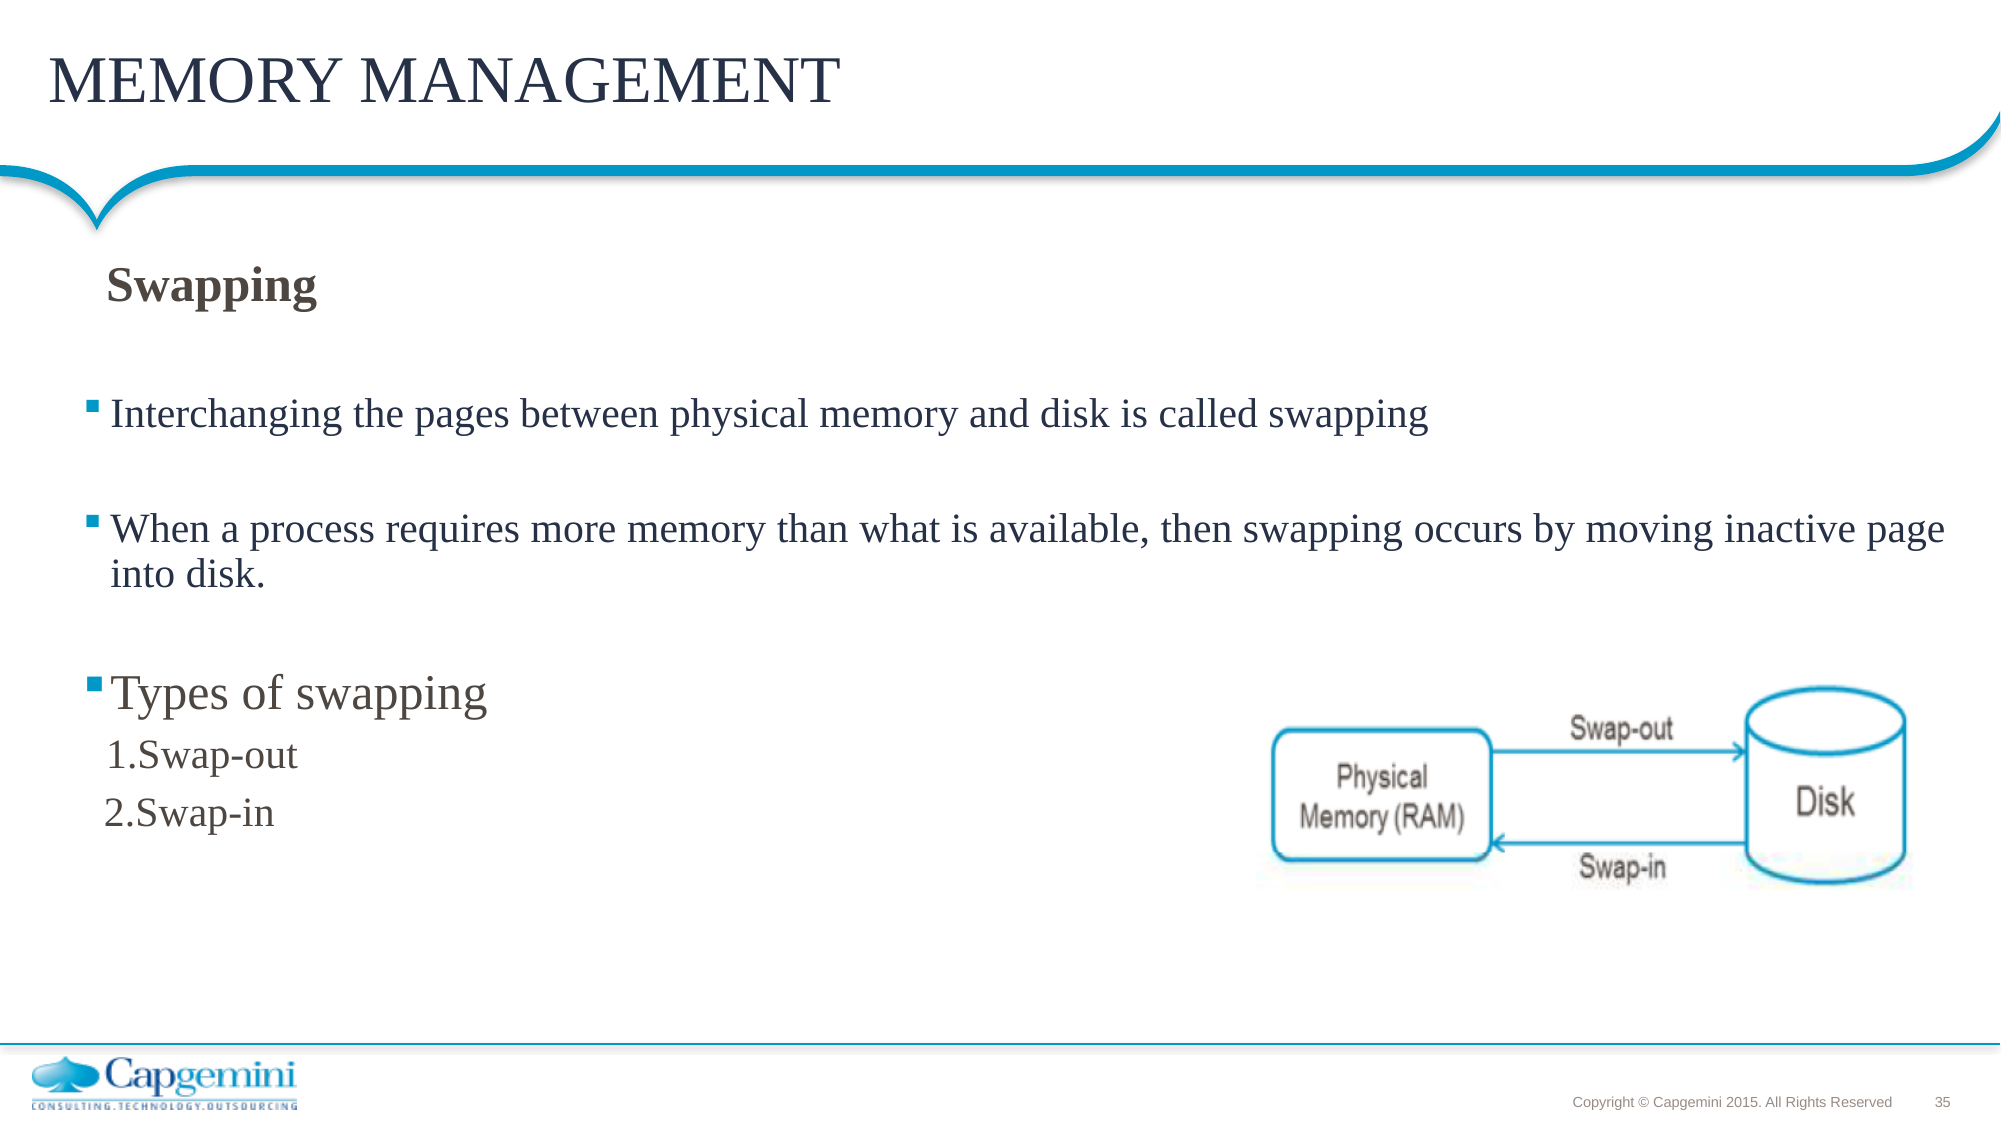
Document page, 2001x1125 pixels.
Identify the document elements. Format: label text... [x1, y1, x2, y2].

picture [32, 1056, 297, 1110]
list Swapping Interchanging the pages between physical memory and disk is called swapping When a process requires more memory than what is available, then swapping occurs by moving inactive page into disk. Types of swapping 1.Swap-out 2.Swap-in [65, 246, 1971, 1007]
picture [1190, 661, 1969, 983]
title MEMORY MANAGEMENT [0, 0, 2000, 165]
